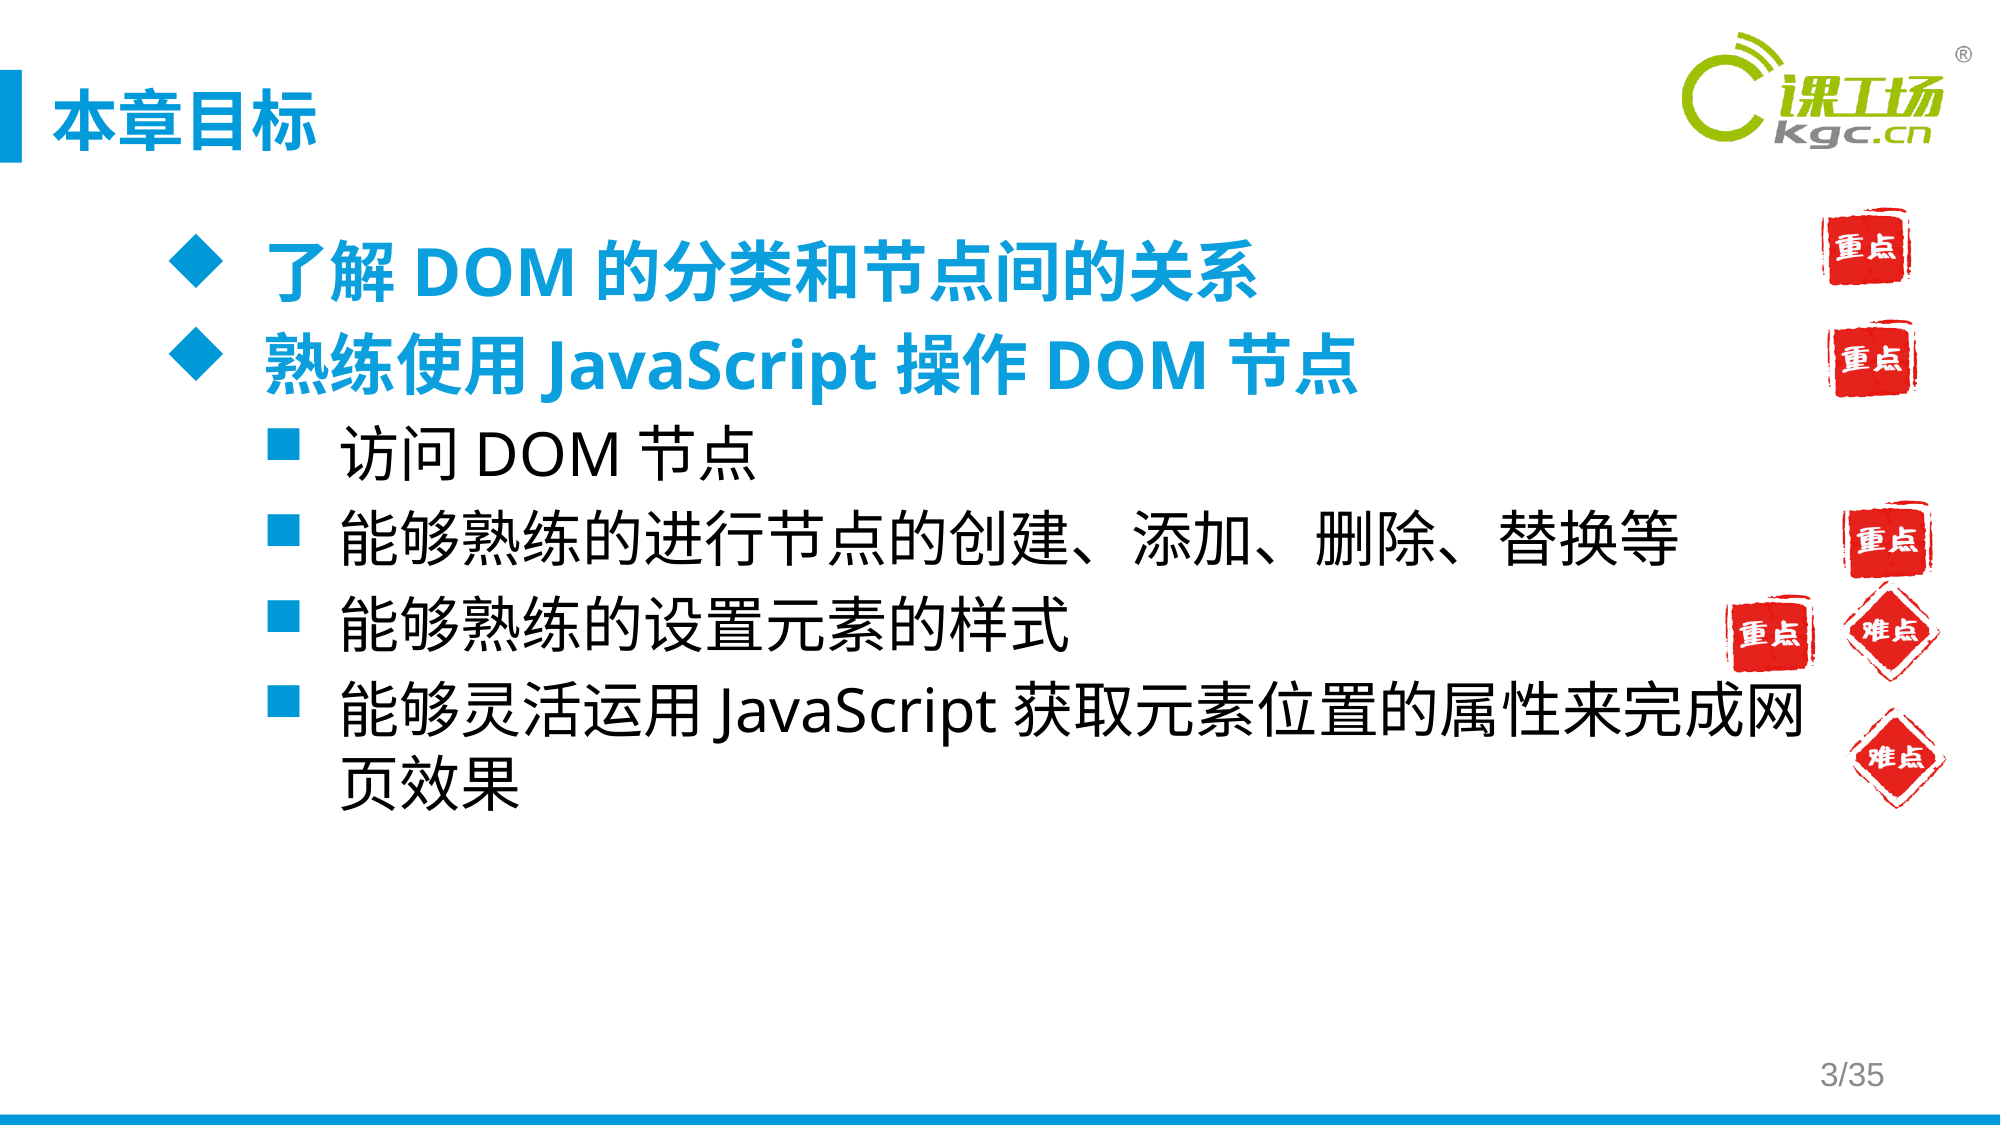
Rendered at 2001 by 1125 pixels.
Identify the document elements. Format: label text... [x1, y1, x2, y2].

list 了解DOM的分类和节点间的关系 熟练使用JavaScript操作DOM节点 访问DOM节点 能够熟练的进行节点的创建、添加、删除、替换等 能够熟练的设置元素的样式 能够灵活运用JavaScript获取元素位置的属性来完成网页效果 [147, 221, 1847, 965]
title 本章目标 [50, 45, 1854, 201]
slide_number 3/35 [1433, 1042, 1900, 1103]
picture [0, 0, 2001, 1114]
